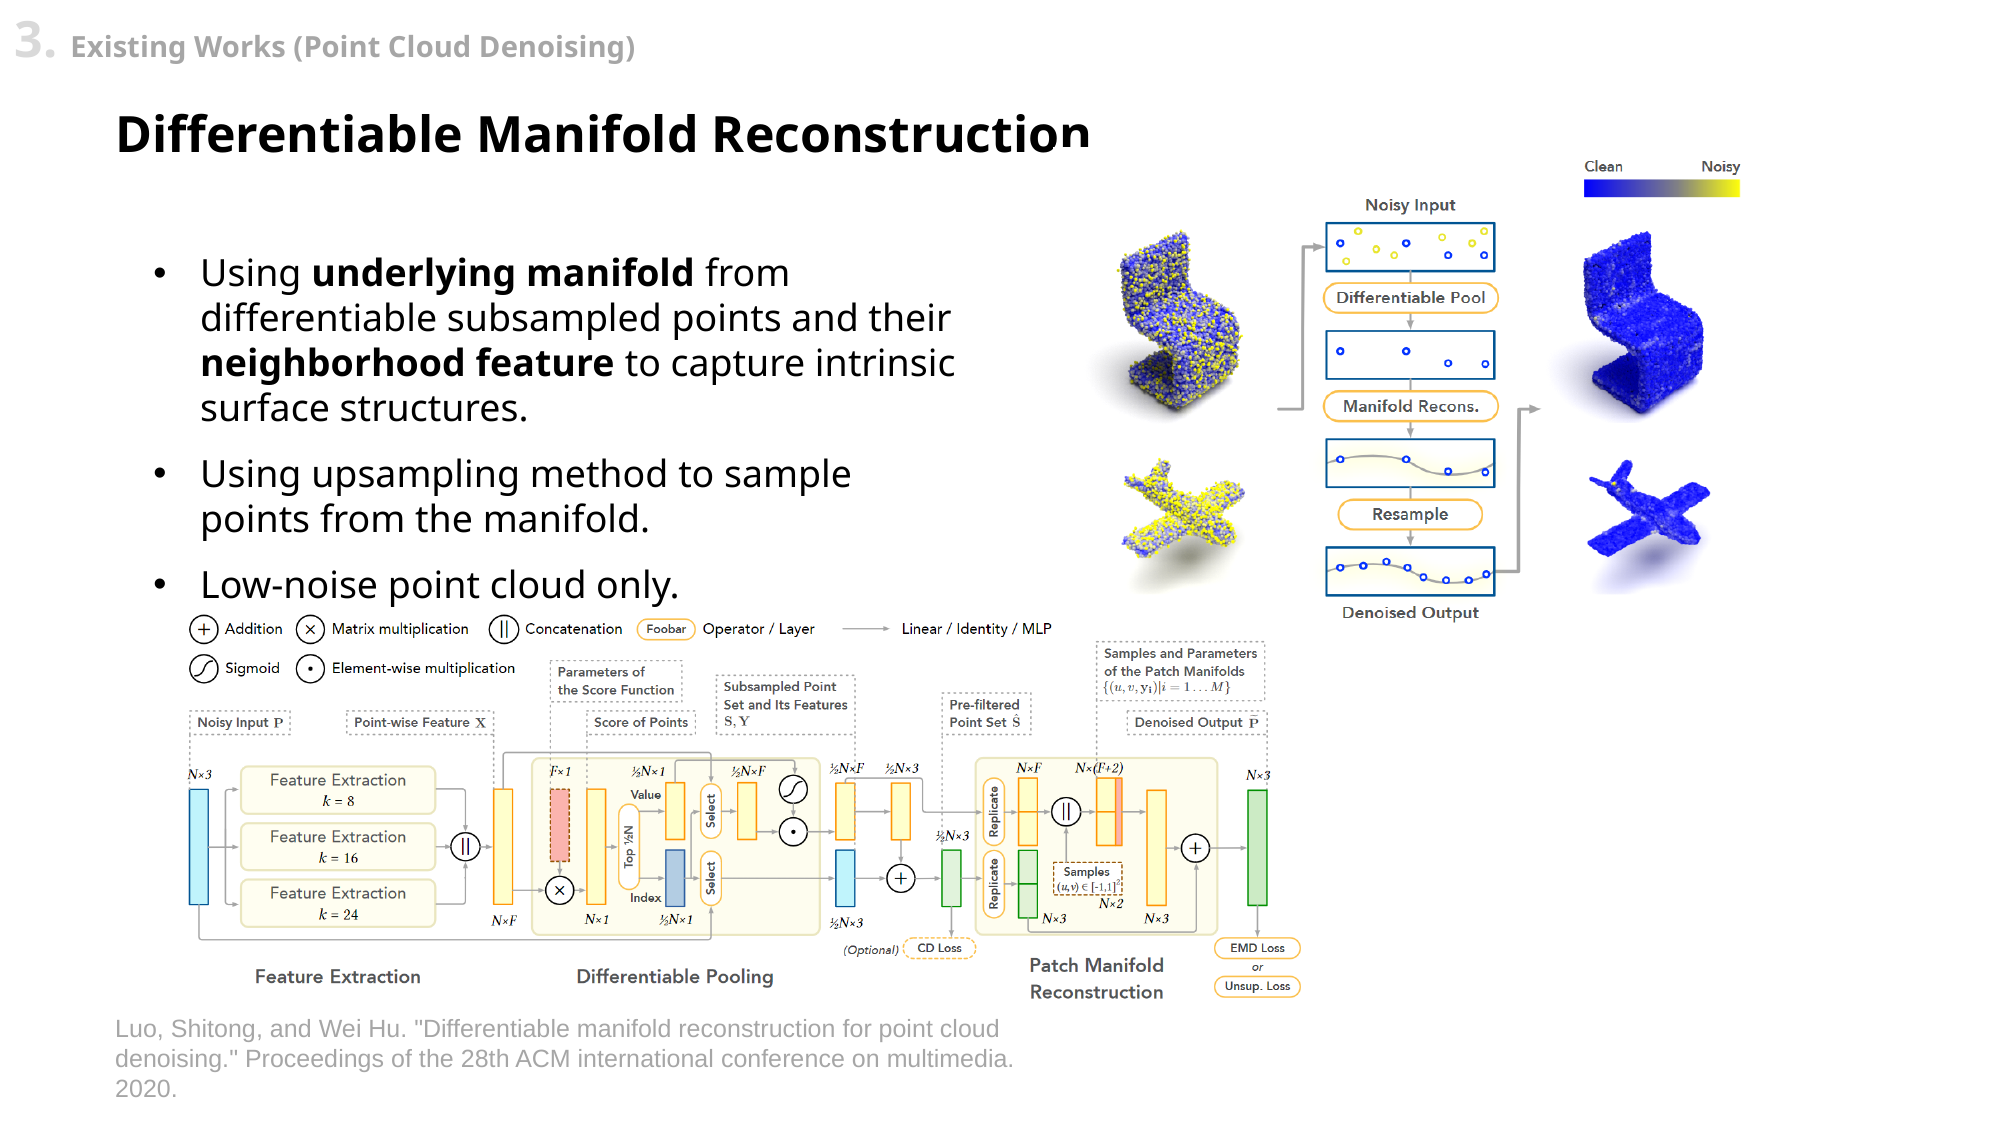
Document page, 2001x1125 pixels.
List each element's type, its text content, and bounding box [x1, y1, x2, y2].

text_box 3. Existing Works (Point Cloud Denoising) [0, 0, 1799, 75]
text_box Using underlying manifold from differentiable subsampled points and their neighborhood feature to capture intrinsic surface structures. Using upsampling method to sample points from the manifold. Low-noise point cloud only. [138, 242, 985, 614]
picture [160, 147, 1779, 1014]
text_box Differentiable Manifold Reconstruction [100, 95, 1900, 171]
text_box Luo, Shitong, and Wei Hu. "Differentiable manifold reconstruction for point cloud denoising." Proceedings of the 28th ACM international conference on multimedia. 2020. [100, 1005, 1098, 1110]
